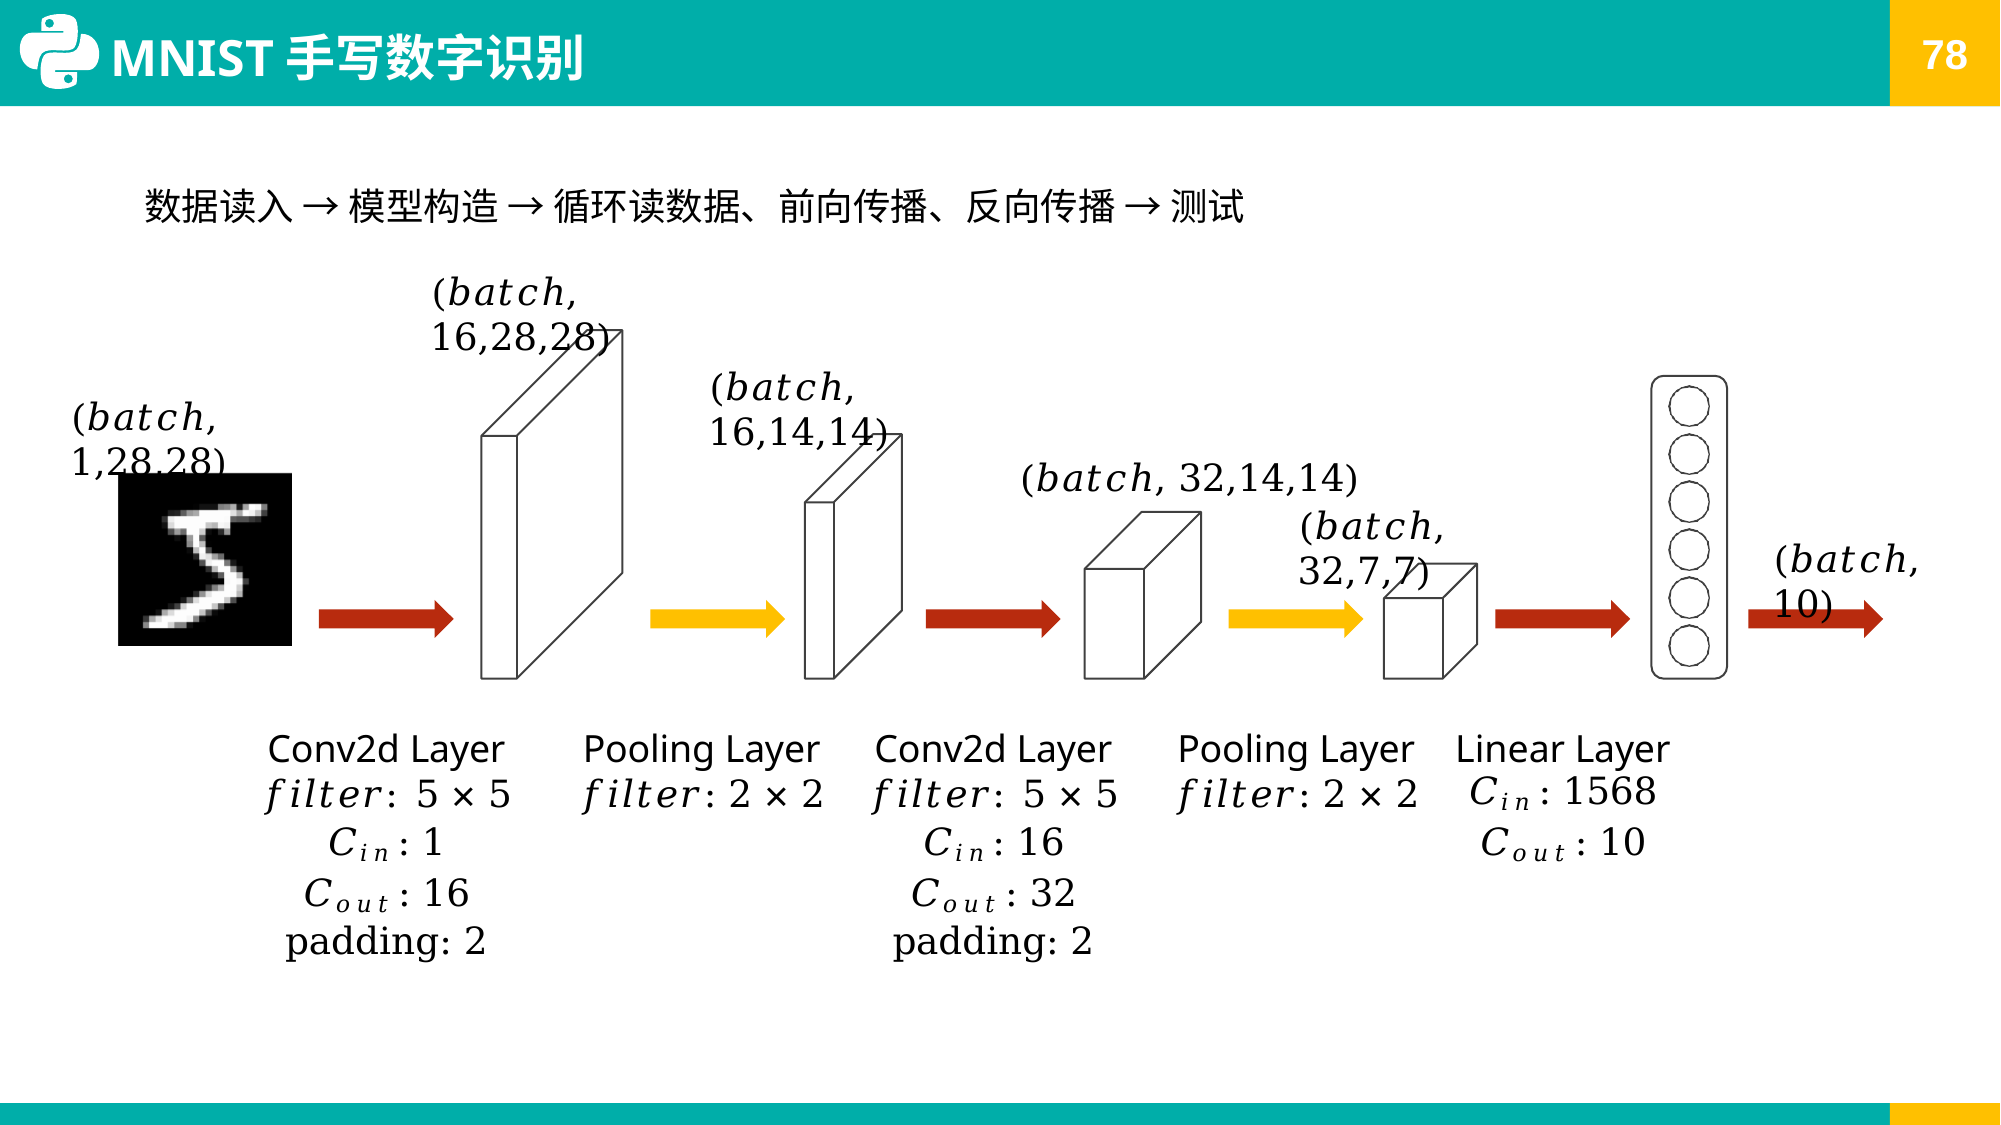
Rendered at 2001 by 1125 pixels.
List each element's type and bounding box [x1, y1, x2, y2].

text_box [1228, 599, 1364, 638]
text_box [706, 360, 991, 679]
text_box [67, 391, 332, 484]
text_box [578, 723, 826, 816]
text_box [318, 599, 454, 638]
title [109, 12, 1542, 88]
text_box [1449, 723, 1677, 867]
text_box [1016, 448, 1539, 679]
text_box [650, 599, 786, 638]
text_box [925, 599, 1061, 638]
text_box [1748, 533, 1957, 638]
text_box [1650, 374, 1729, 680]
text_box [258, 723, 515, 963]
text_box [1172, 723, 1420, 816]
text_box [1495, 599, 1631, 638]
text_box [129, 175, 1261, 235]
picture [117, 472, 292, 646]
text_box [428, 266, 713, 679]
text_box [865, 723, 1122, 963]
